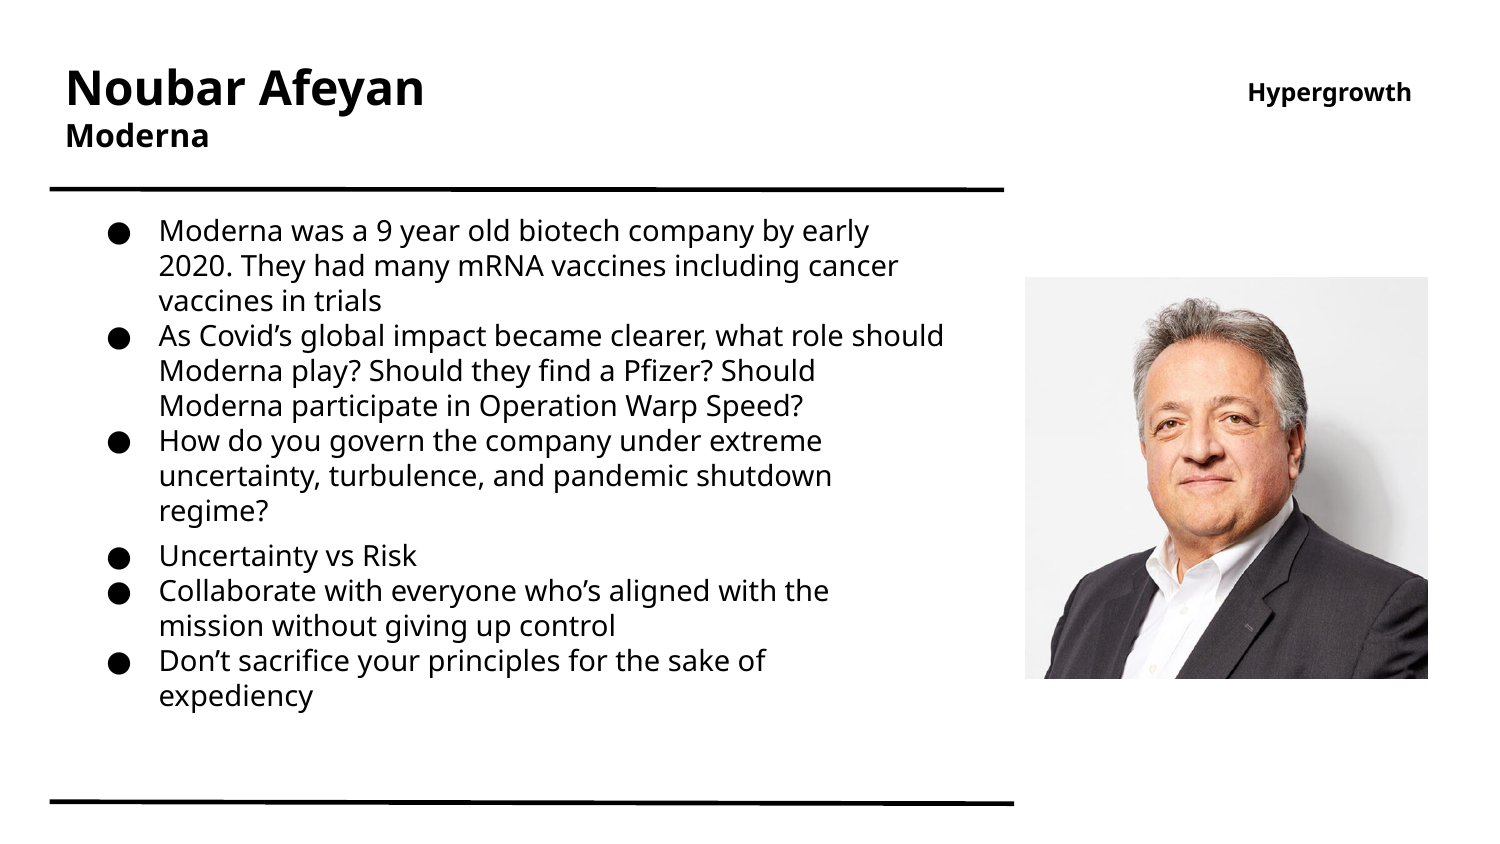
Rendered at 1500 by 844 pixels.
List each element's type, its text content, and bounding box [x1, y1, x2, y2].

text_box Moderna was a 9 year old biotech company by early 2020. They had many mRNA vaccines including cancer vaccines in trials As Covid’s global impact became clearer, what role should Moderna play? Should they find a Pfizer? Should Moderna participate in Operation Warp Speed? How do you govern the company under extreme uncertainty, turbulence, and pandemic shutdown regime? [68, 198, 964, 460]
picture [1025, 277, 1428, 680]
title Hypergrowth [1070, 61, 1428, 124]
title Noubar Afeyan Moderna [49, 42, 549, 171]
text_box Uncertainty vs Risk Collaborate with everyone who’s aligned with the mission without giving up control Don’t sacrifice your principles for the sake of expediency [68, 522, 858, 785]
